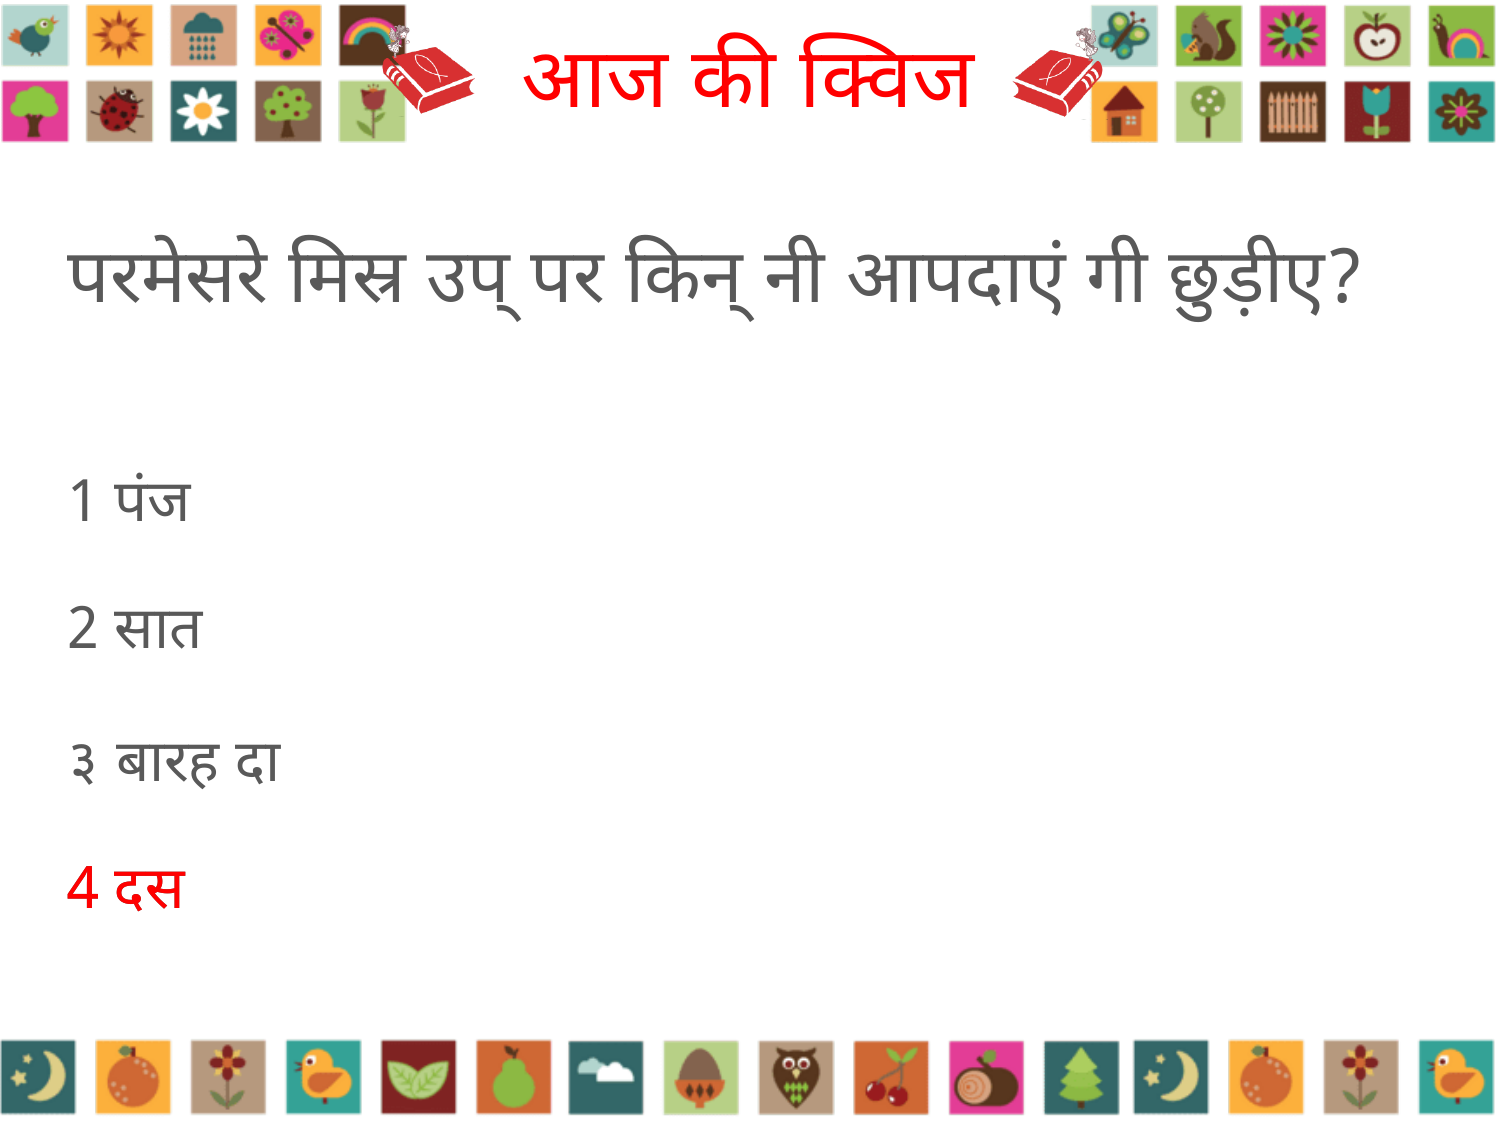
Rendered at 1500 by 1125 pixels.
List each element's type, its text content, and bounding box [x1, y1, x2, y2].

picture [981, 3, 1500, 150]
text_box परमेसरे मिस्र उप् पर किन् नी आपदाएं गी छुड़ीए? [53, 219, 1436, 325]
text_box ३ बारह दा [53, 716, 1483, 801]
text_box 1 पंज [53, 456, 1436, 541]
picture [0, 3, 507, 150]
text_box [0, 1028, 1500, 1118]
text_box 4 दस [53, 842, 1483, 928]
text_box 2 सात [53, 582, 1436, 668]
text_box आज की क्विज [425, 16, 1078, 131]
